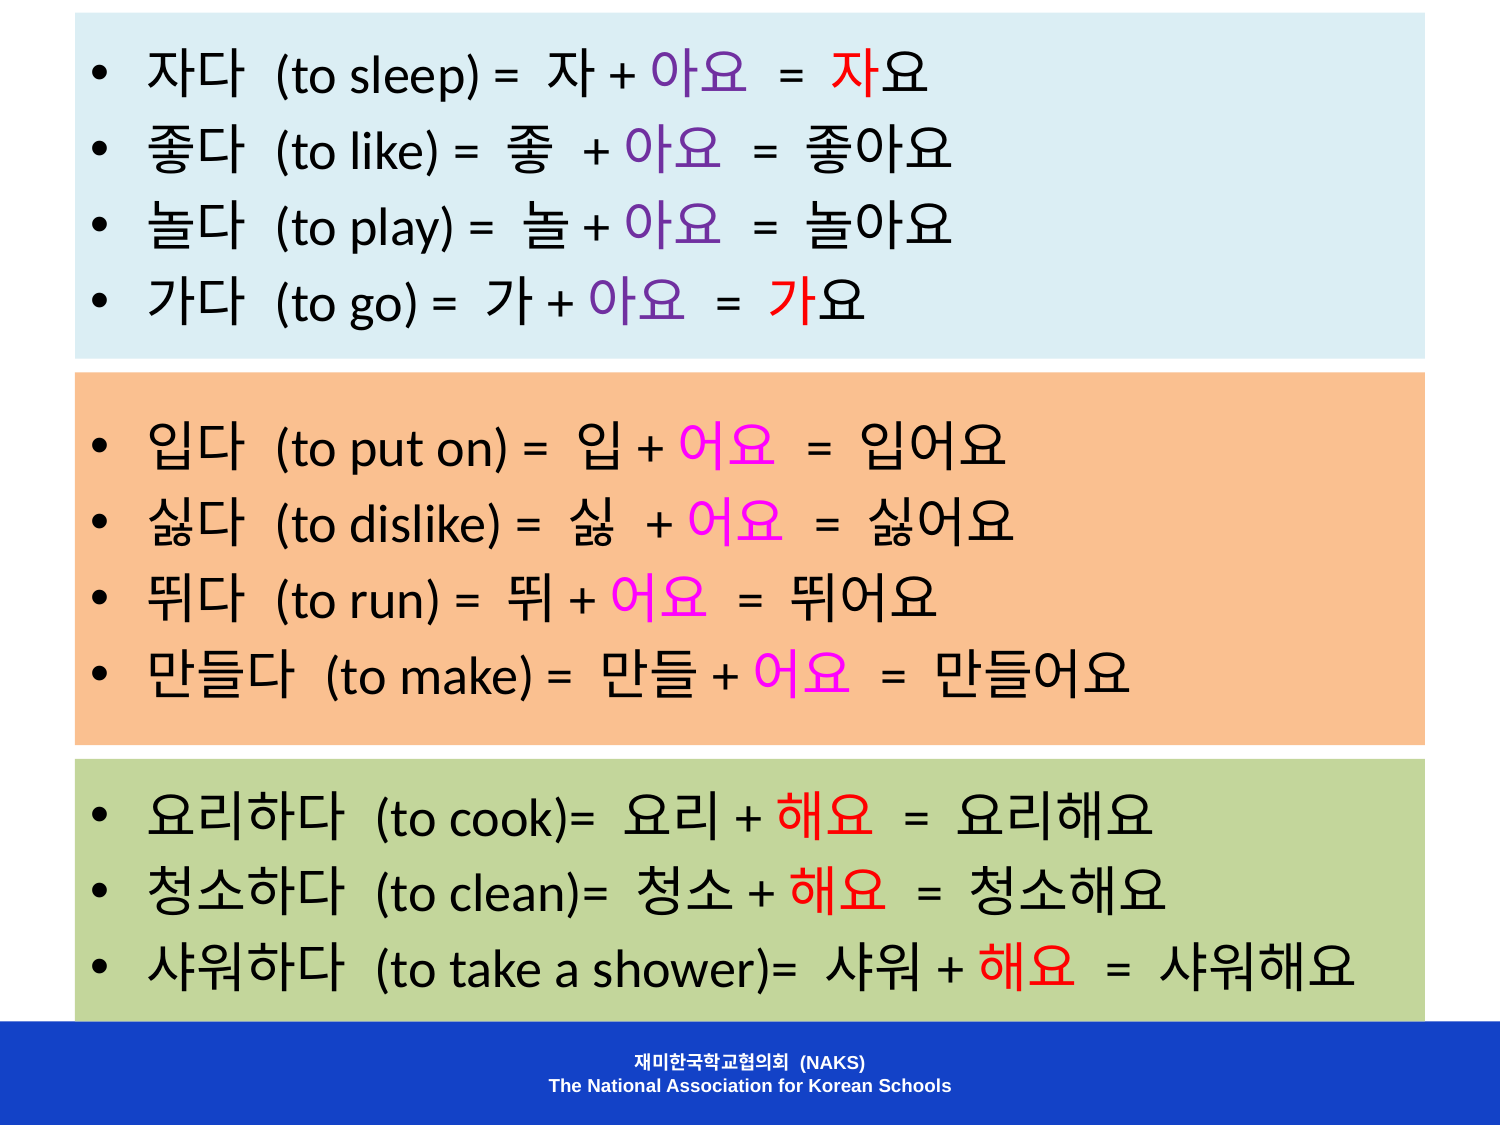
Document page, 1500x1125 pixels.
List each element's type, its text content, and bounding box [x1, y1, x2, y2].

text_box 재미한국학교협의회 (NAKS) The National Association for Korean Schools [0, 1021, 1500, 1125]
text_box 입다 (to put on) = 입+어요 = 입어요 싫다 (to dislike) = 싫 +어요 = 싫어요 뛰다 (to run) = 뛰+어요 = 뛰어요 만들다 (to make) = 만들+어요 = 만들어요 [74, 372, 1425, 746]
text_box 요리하다 (to cook)= 요리+해요 = 요리해요 청소하다 (to clean)= 청소+해요 = 청소해요 샤워하다 (to take a shower)= 샤워+해요 = 샤워해요 [74, 758, 1425, 1022]
list 자다 (to sleep) = 자+아요 = 자요 좋다 (to like) = 좋 +아요 = 좋아요 놀다 (to play) = 놀+아요 = 놀아요 가다 (to go) = 가+아요 = 가요 [75, 12, 1425, 359]
